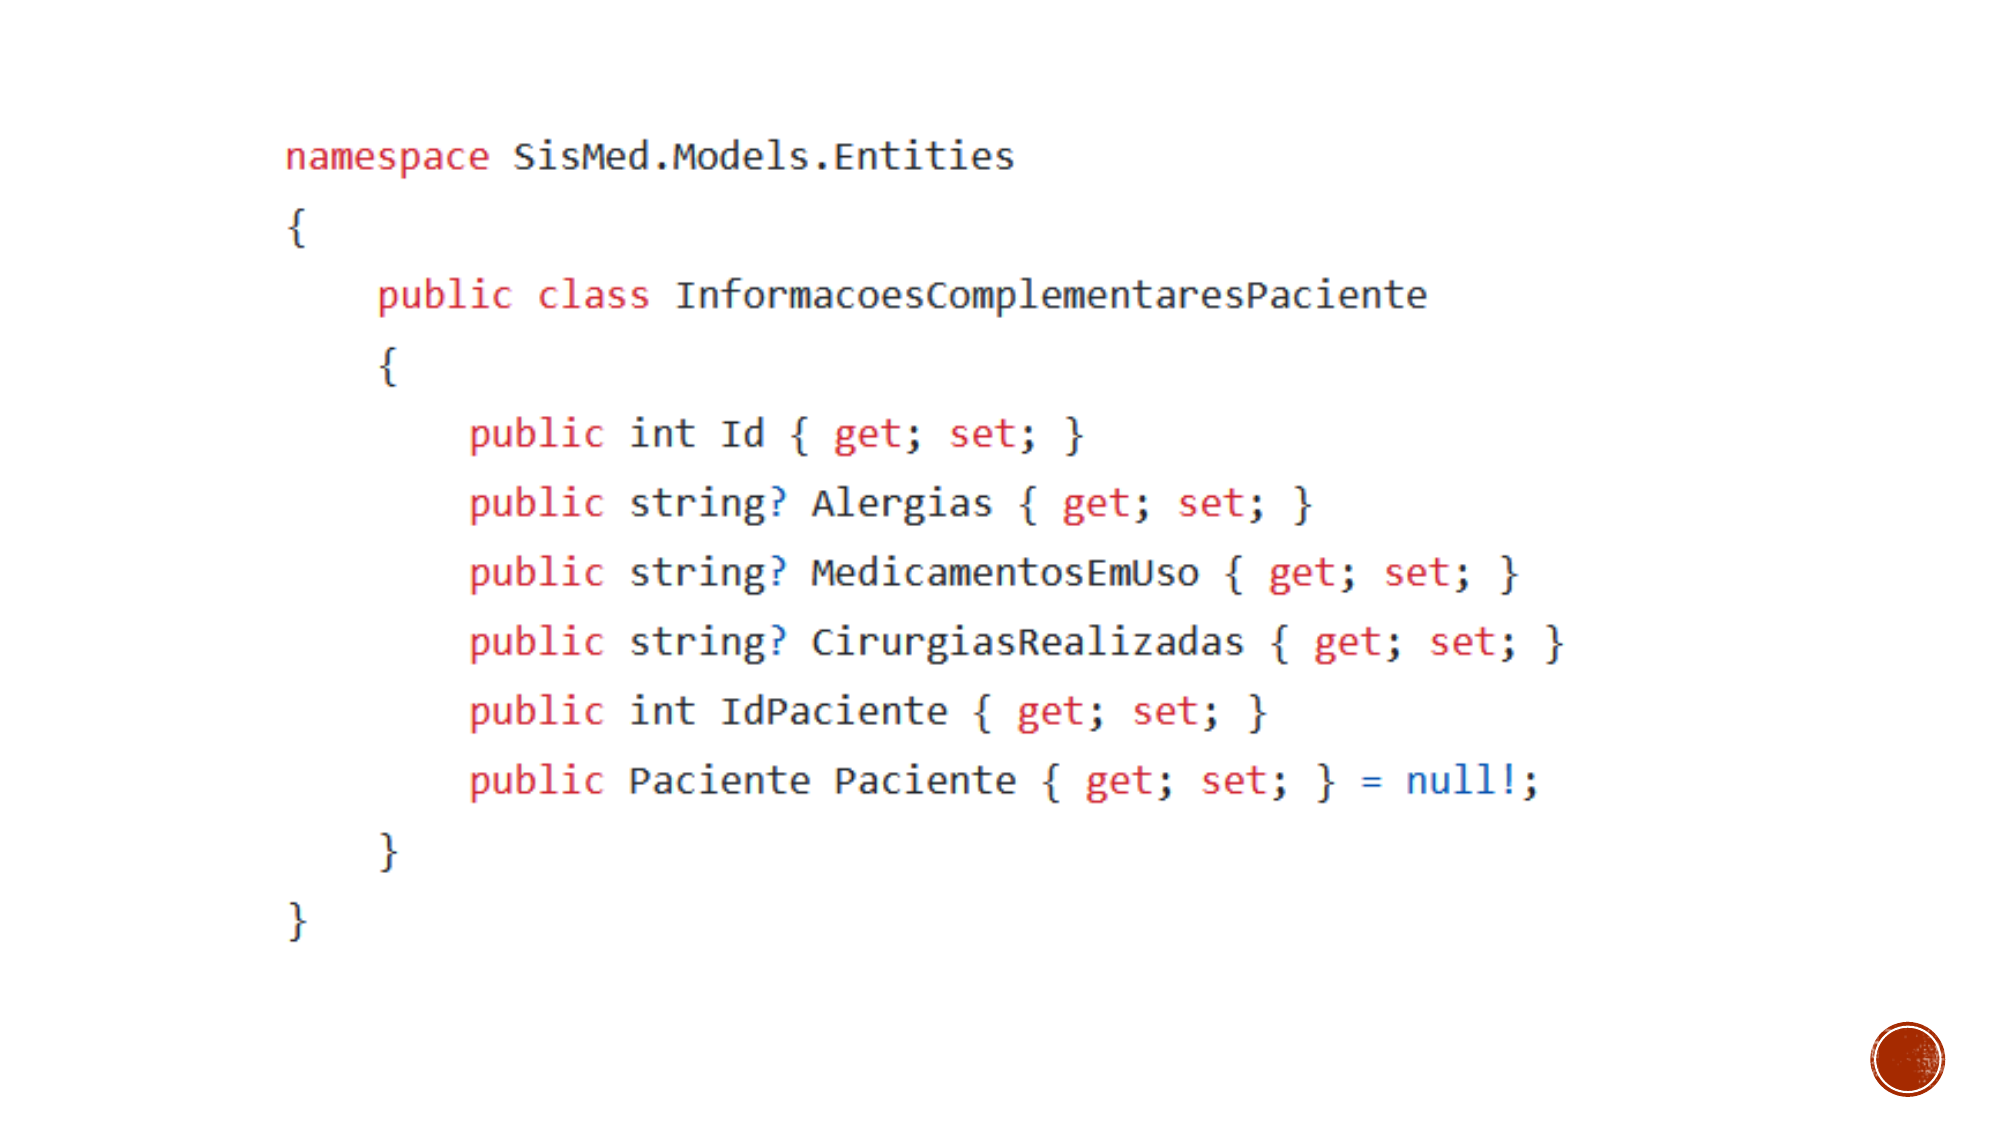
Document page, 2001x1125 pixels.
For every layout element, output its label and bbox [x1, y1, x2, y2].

picture [261, 126, 1690, 970]
